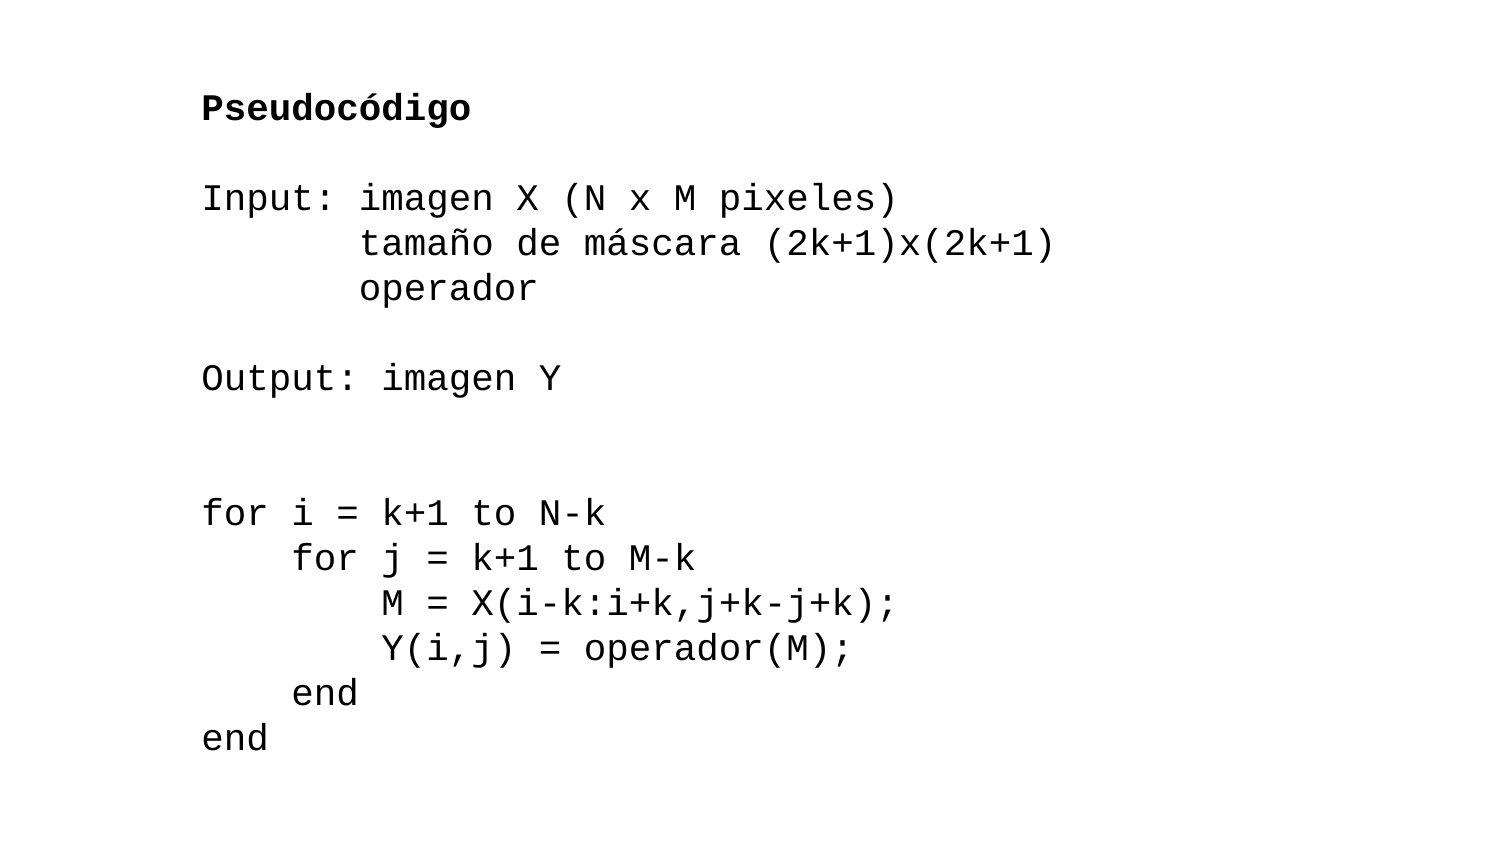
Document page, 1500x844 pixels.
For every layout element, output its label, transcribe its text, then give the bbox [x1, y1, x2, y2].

text_box Pseudocódigo Input: imagen X (N x M pixeles) tamaño de máscara (2k+1)x(2k+1) operador Output: imagen Y for i = k+1 to N-k for j = k+1 to M-k M = X(i-k:i+k,j+k-j+k); Y(i,j) = operador(M); end end [186, 75, 1072, 766]
